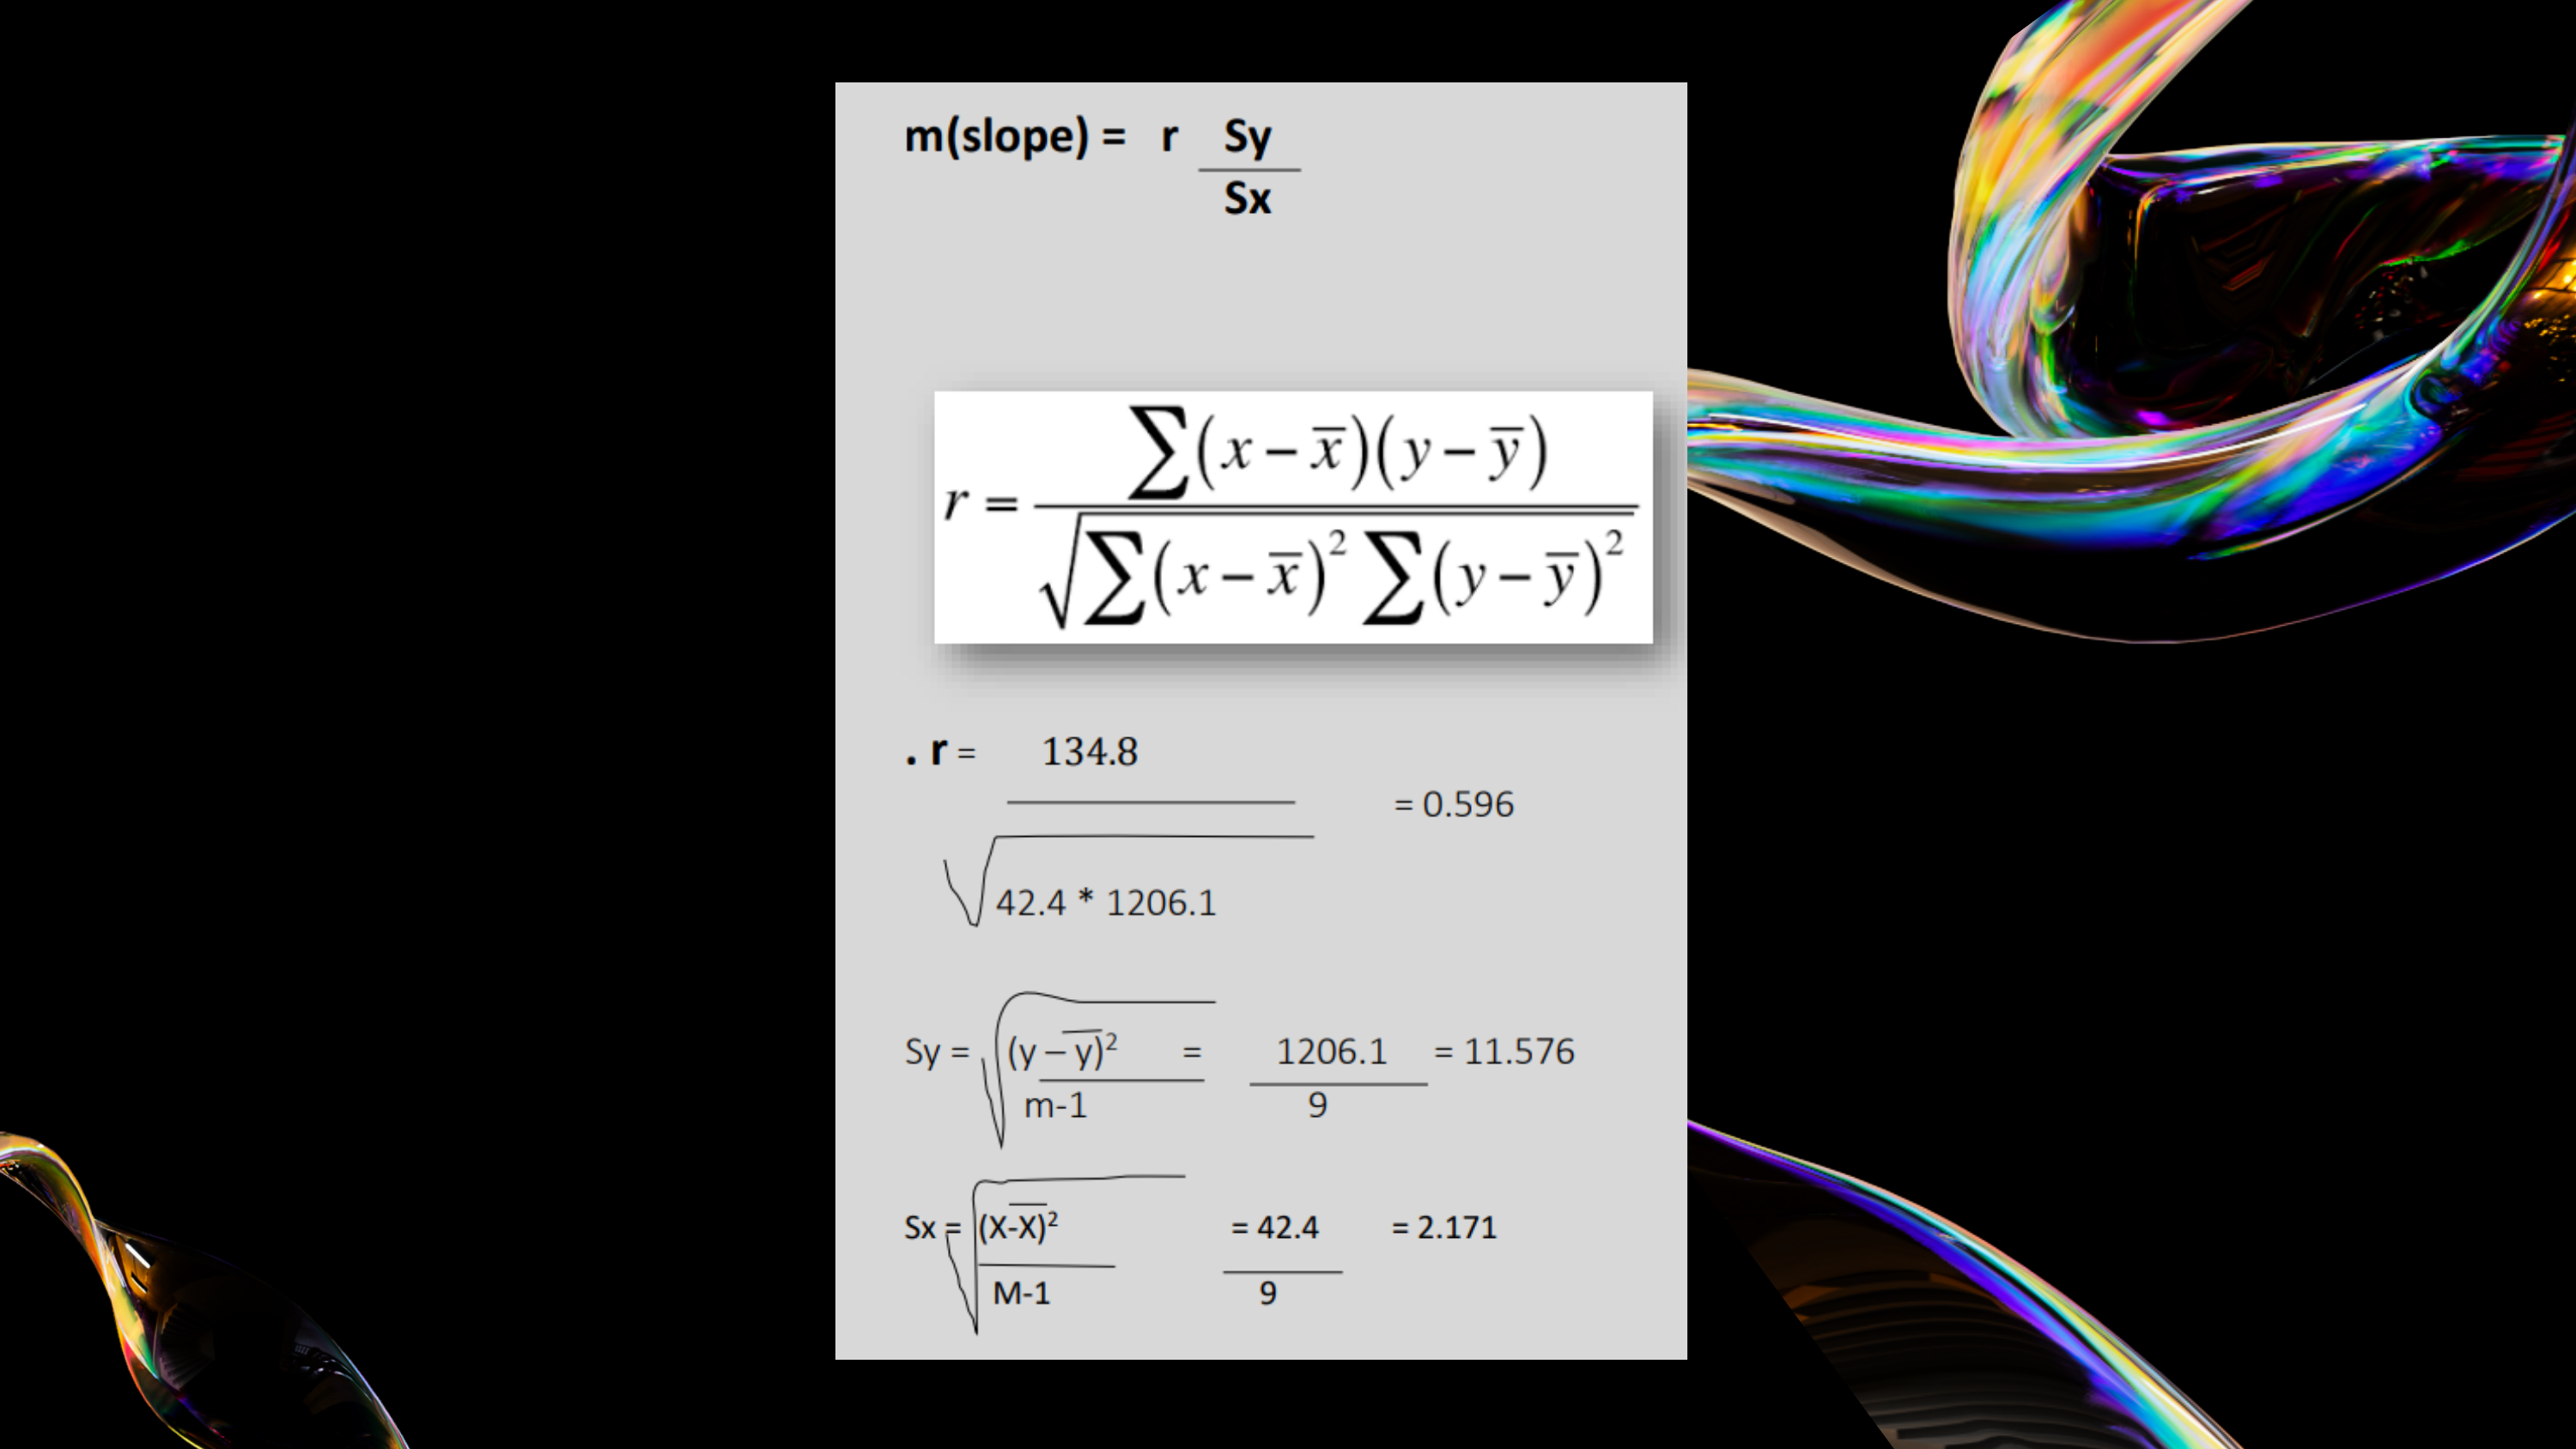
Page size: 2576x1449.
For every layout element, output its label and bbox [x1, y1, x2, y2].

text_box [0, 1121, 489, 1449]
text_box [835, 82, 1688, 1360]
text_box [1688, 0, 2576, 1449]
